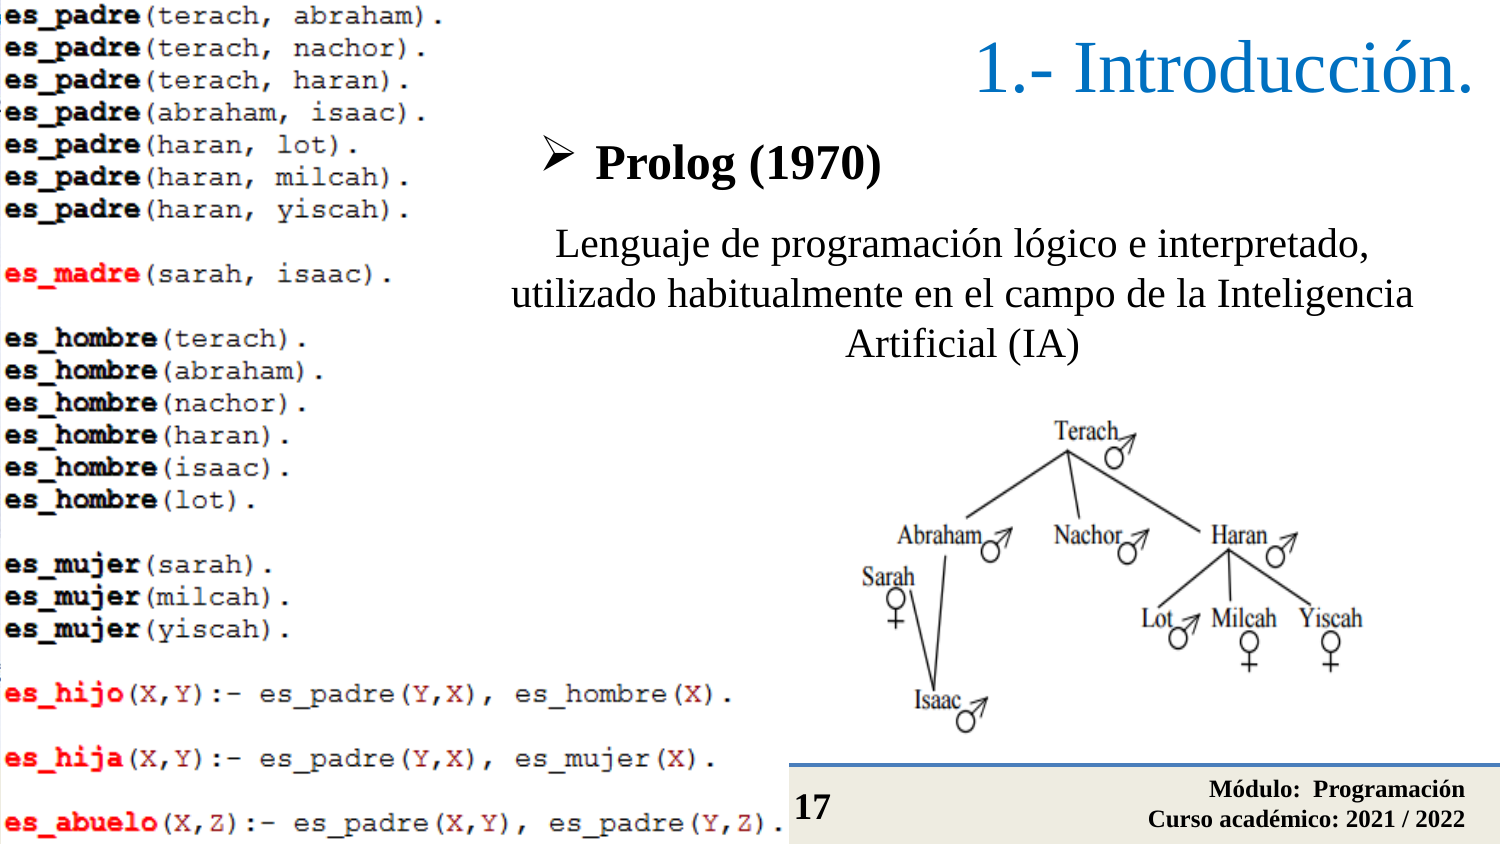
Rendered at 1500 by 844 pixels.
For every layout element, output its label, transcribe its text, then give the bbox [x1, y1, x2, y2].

title 1.- Introducción. [790, 0, 1491, 126]
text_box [793, 764, 1500, 844]
text_box Prolog (1970) [793, 122, 1343, 198]
picture [0, 0, 1500, 844]
text_box Lenguaje de programación lógico e interpretado, utilizado habitualmente en el campo de la Inteligencia Artificial (IA) [793, 208, 1460, 373]
